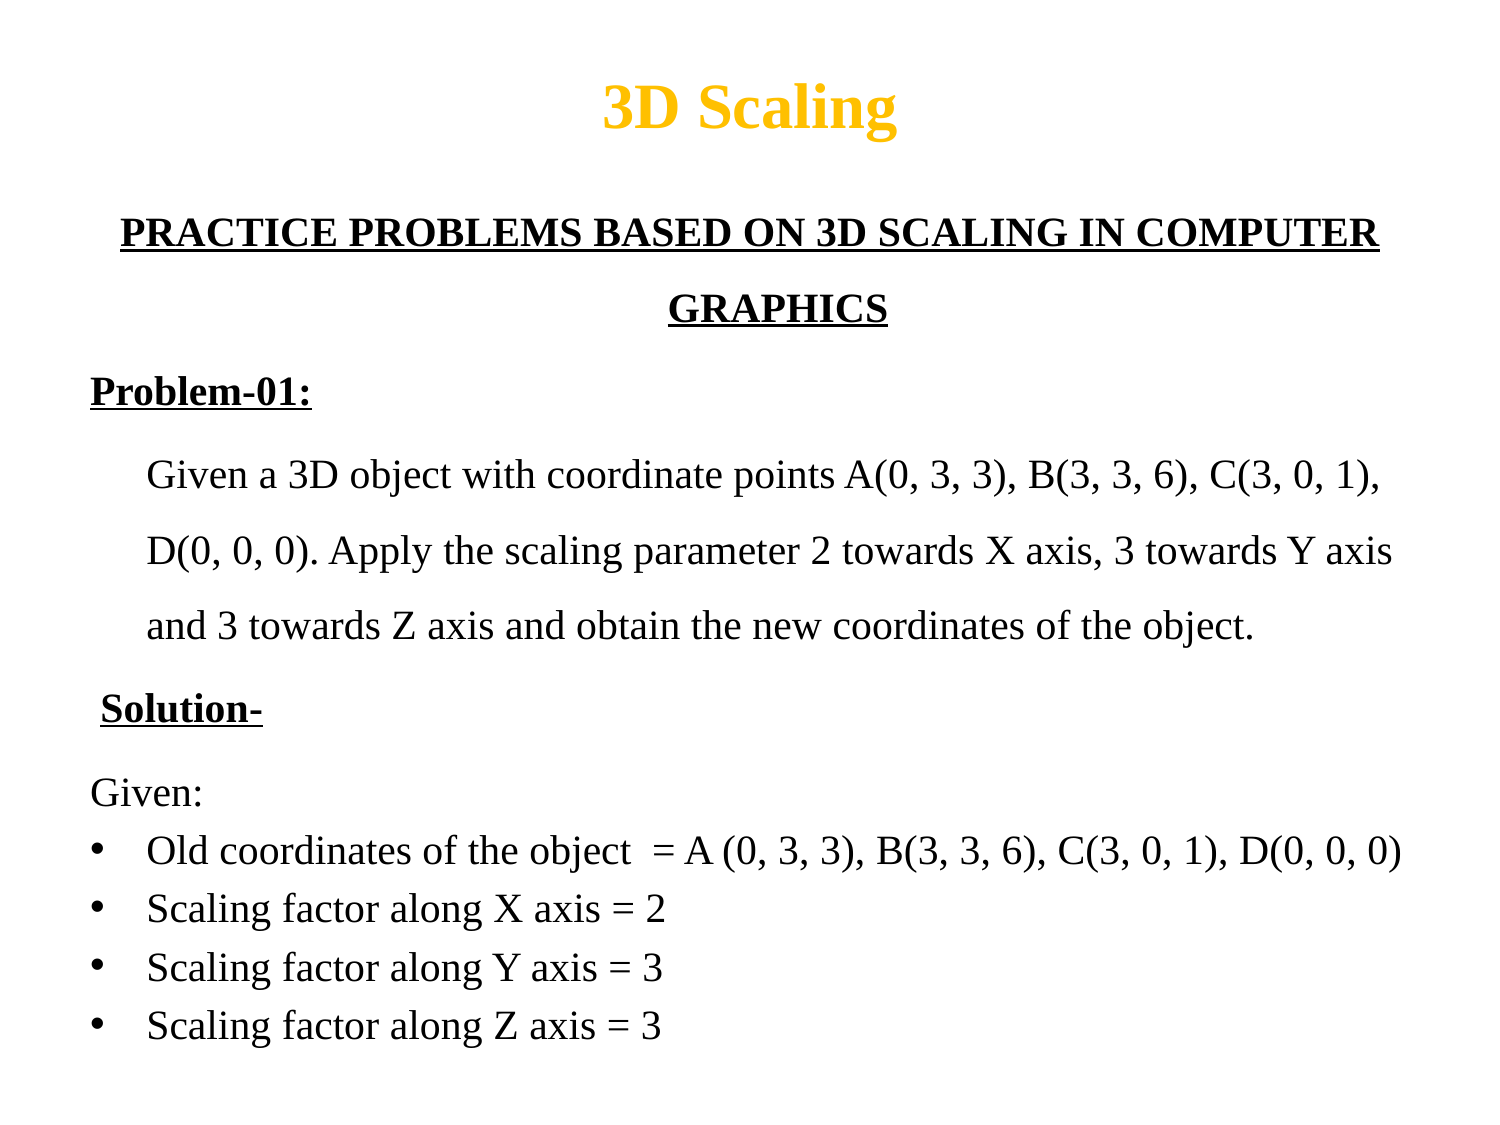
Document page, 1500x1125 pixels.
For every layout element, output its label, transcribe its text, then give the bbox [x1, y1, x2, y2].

title 3D Scaling [75, 56, 1425, 244]
list PRACTICE PROBLEMS BASED ON 3D SCALING IN COMPUTER GRAPHICS Problem-01: Given a 3D object with coordinate points A(0, 3, 3), B(3, 3, 6), C(3, 0, 1), D(0, 0, 0). Apply the scaling parameter 2 towards X axis, 3 towards Y axis and 3 towards Z axis and obtain the new coordinates of the object. Solution- Given: Old coordinates of the object = A (0, 3, 3), B(3, 3, 6), C(3, 0, 1), D(0, 0, 0) Scaling factor along X axis = 2 Scaling factor along Y axis = 3 Scaling factor along Z axis = 3 [75, 244, 1425, 1071]
